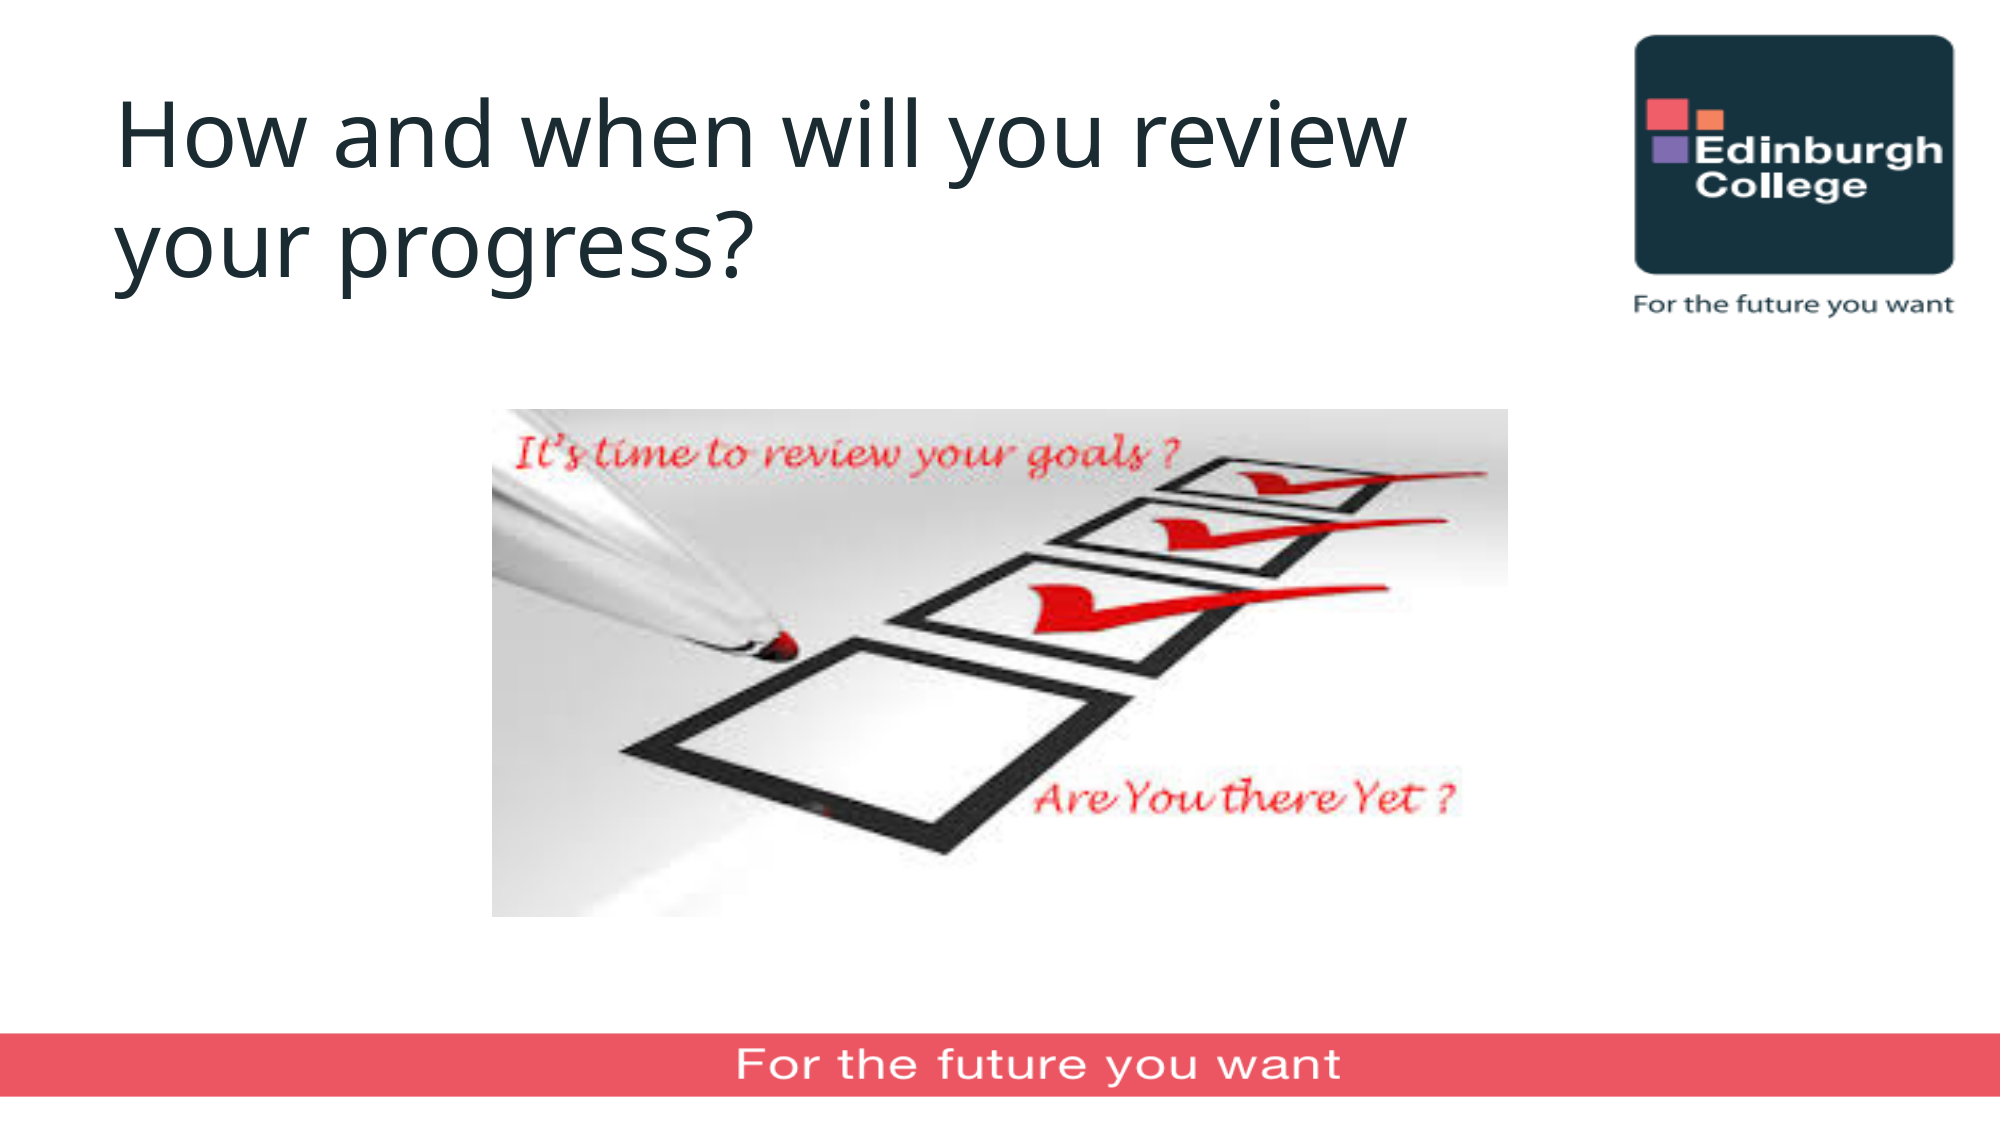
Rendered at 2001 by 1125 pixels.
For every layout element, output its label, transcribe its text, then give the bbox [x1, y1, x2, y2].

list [492, 408, 1508, 917]
picture [0, 1031, 2000, 1097]
title How and when will you review your progress? [99, 72, 1502, 300]
